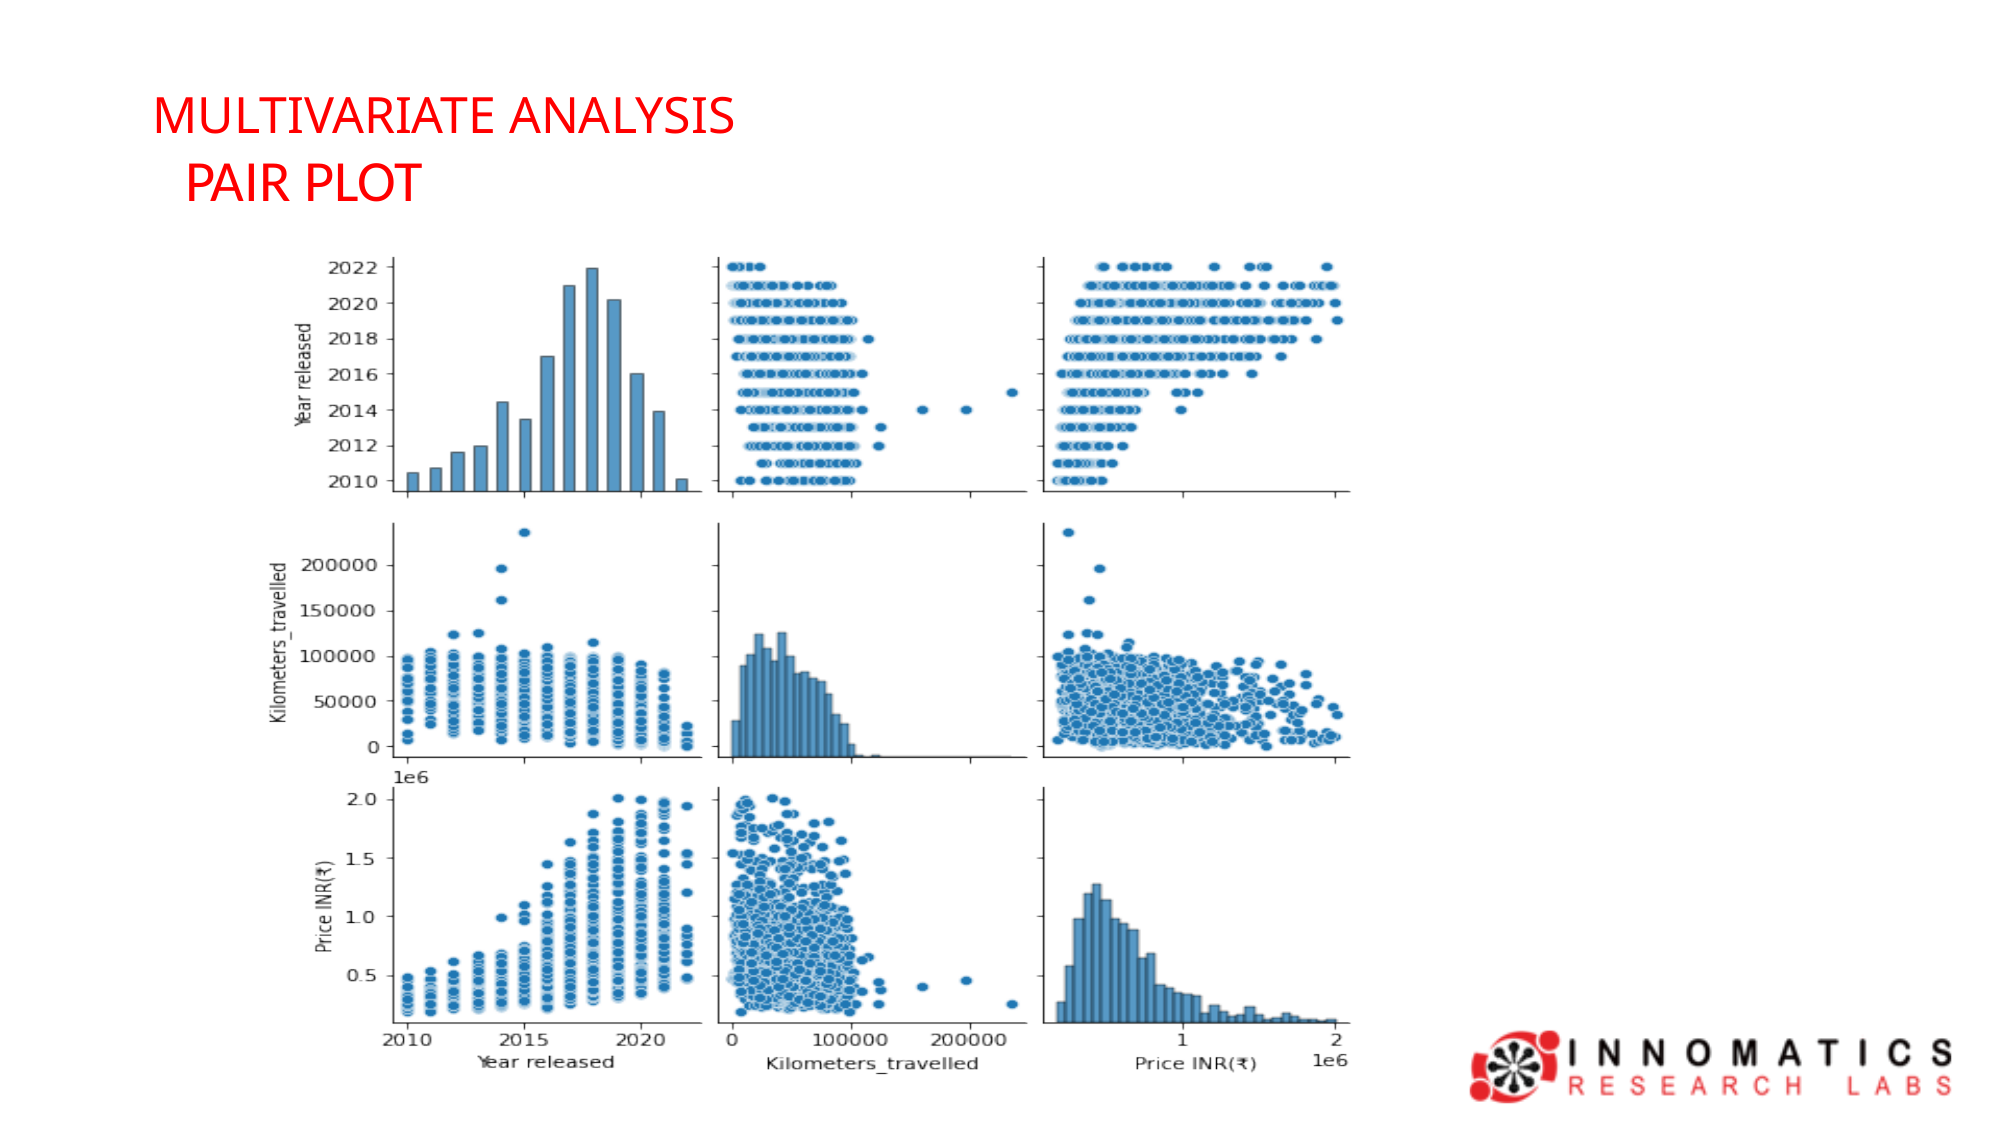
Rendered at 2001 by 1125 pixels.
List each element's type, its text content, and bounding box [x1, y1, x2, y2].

picture [253, 245, 1365, 1085]
title MULTIVARIATE ANALYSIS [137, 59, 1863, 176]
picture [1445, 1014, 1975, 1125]
list PAIR PLOT [151, 143, 1877, 982]
